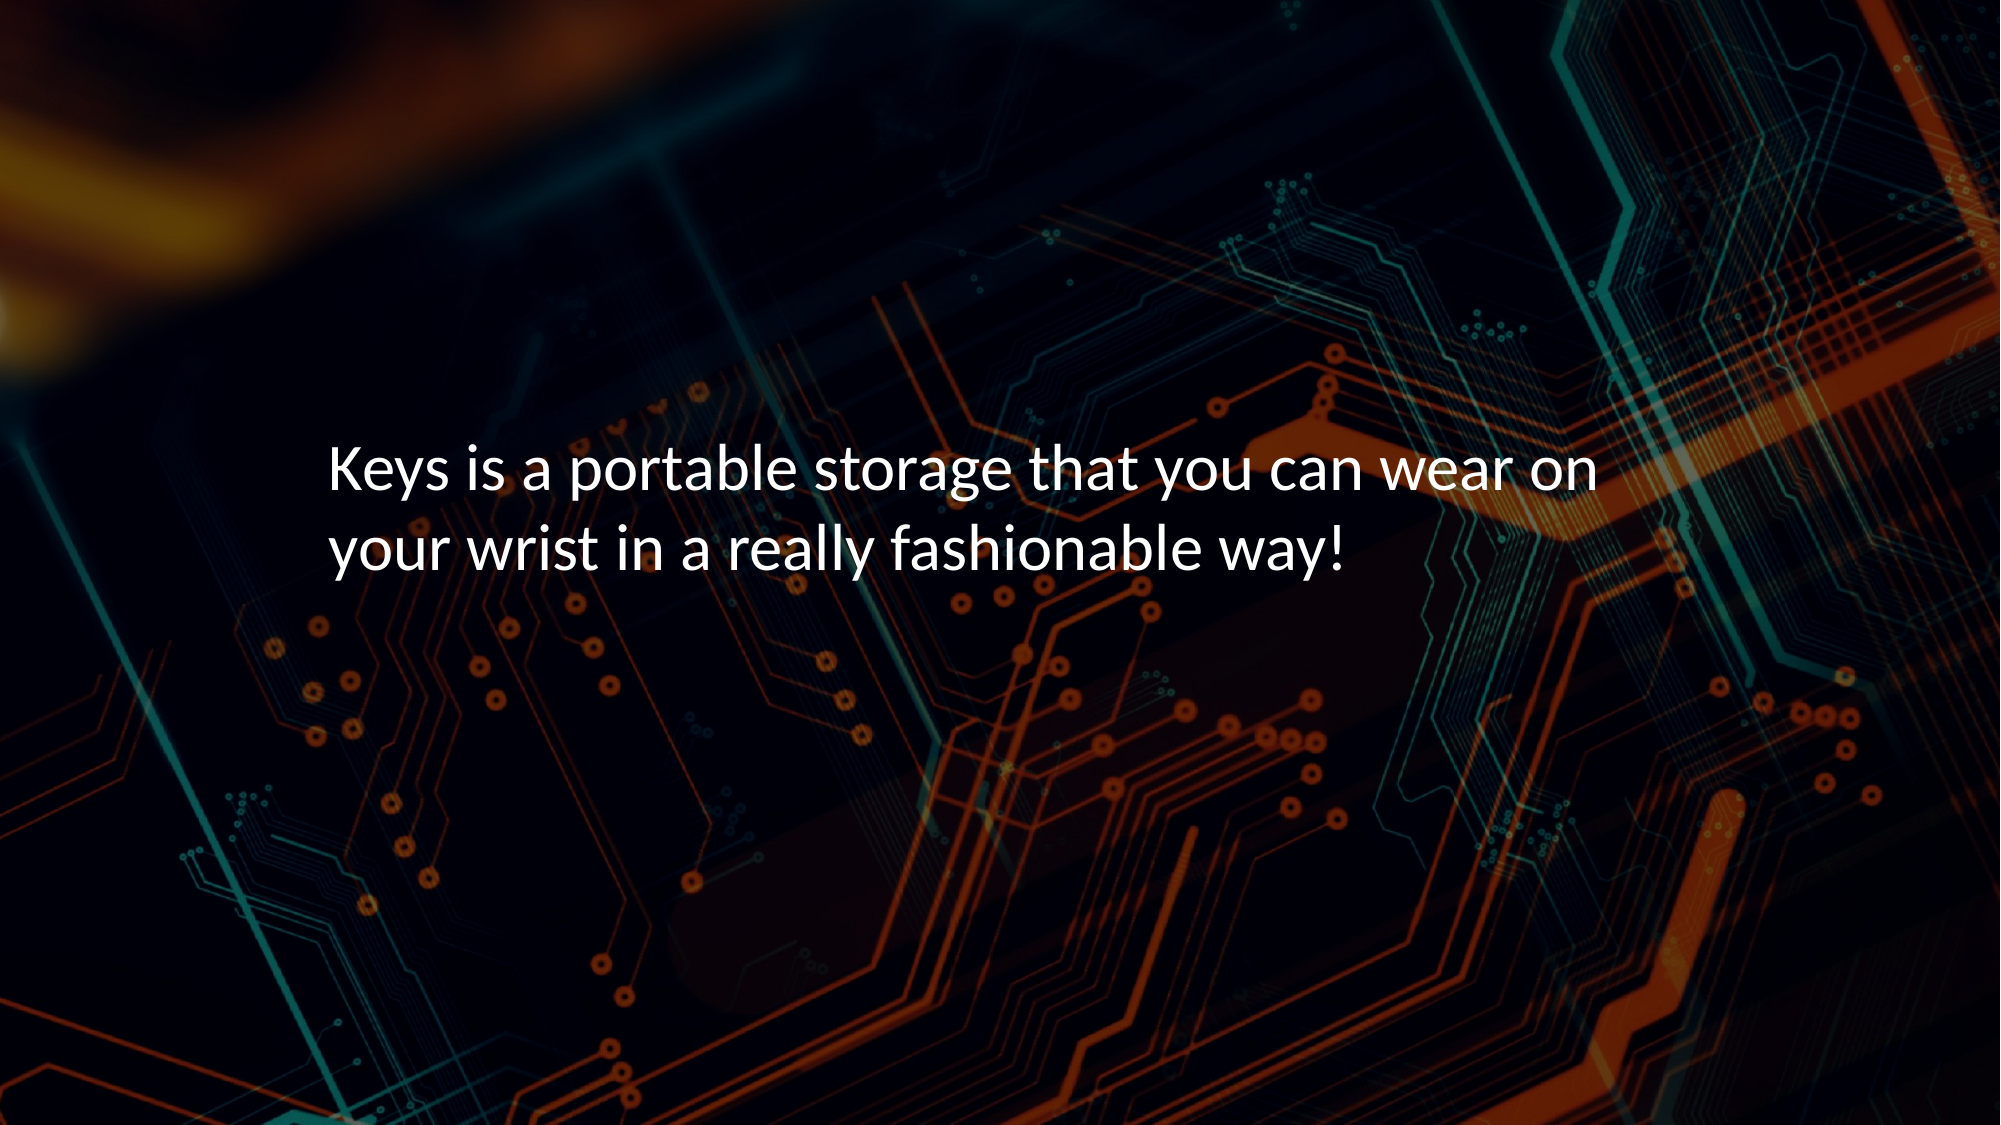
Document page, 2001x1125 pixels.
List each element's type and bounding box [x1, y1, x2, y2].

list [0, 0, 2000, 1125]
